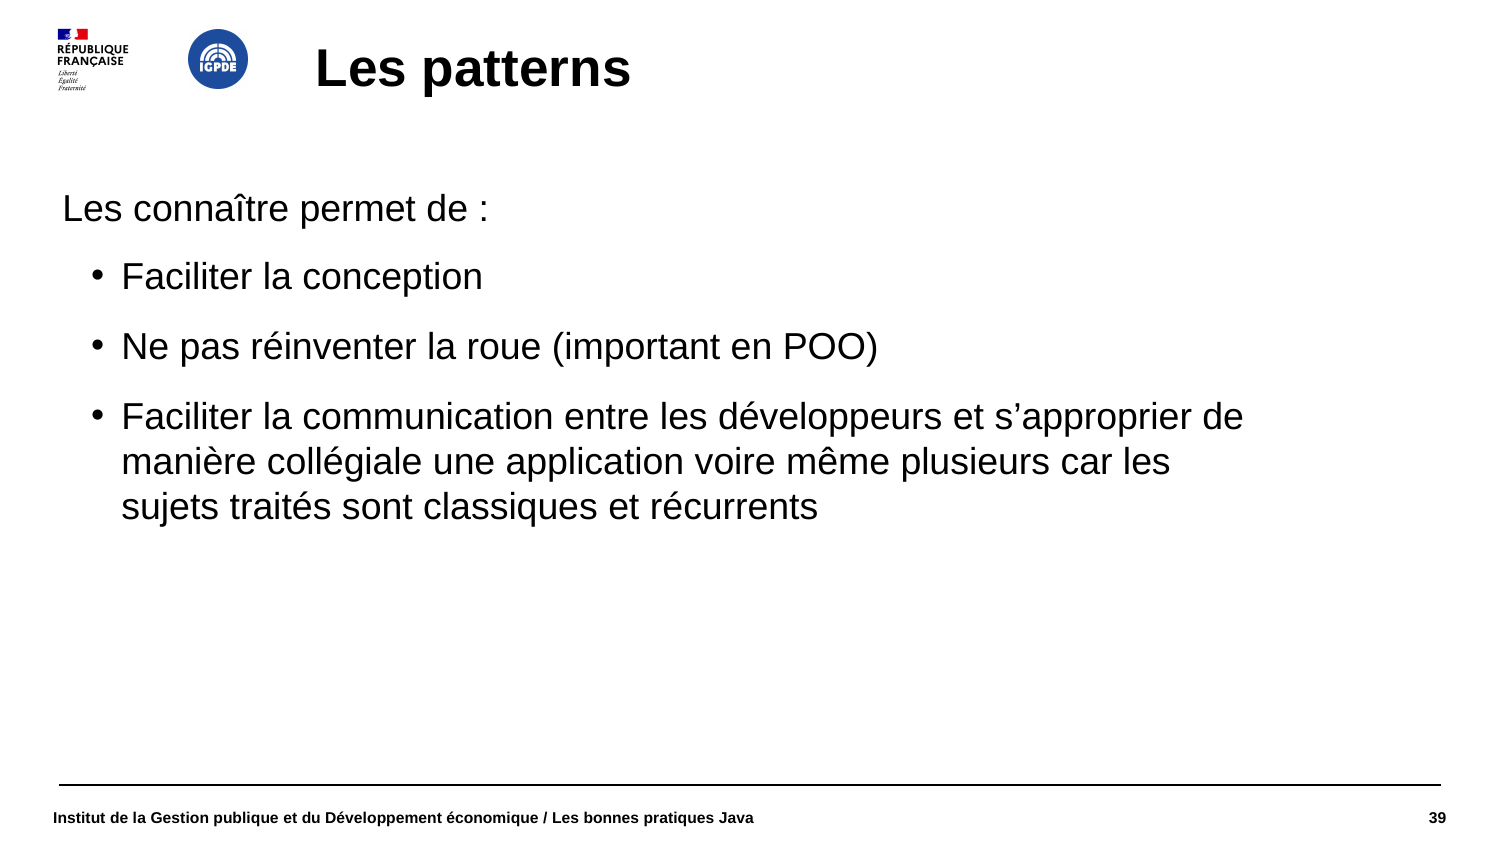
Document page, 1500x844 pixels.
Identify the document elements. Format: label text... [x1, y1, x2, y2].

footer Institut de la Gestion publique et du Développement économique / Les bonnes pratiques Java [53, 787, 780, 844]
picture [47, 18, 139, 101]
slide_number 39 [1224, 787, 1447, 844]
title Les patterns [315, 40, 1275, 113]
picture [188, 29, 248, 89]
list Les connaître permet de : Faciliter la conception Ne pas réinventer la roue (important en POO) Faciliter la communication entre les développeurs et s’approprier de manière collégiale une application voire même plusieurs car les sujets traités sont classiques et récurrents [62, 184, 1279, 712]
